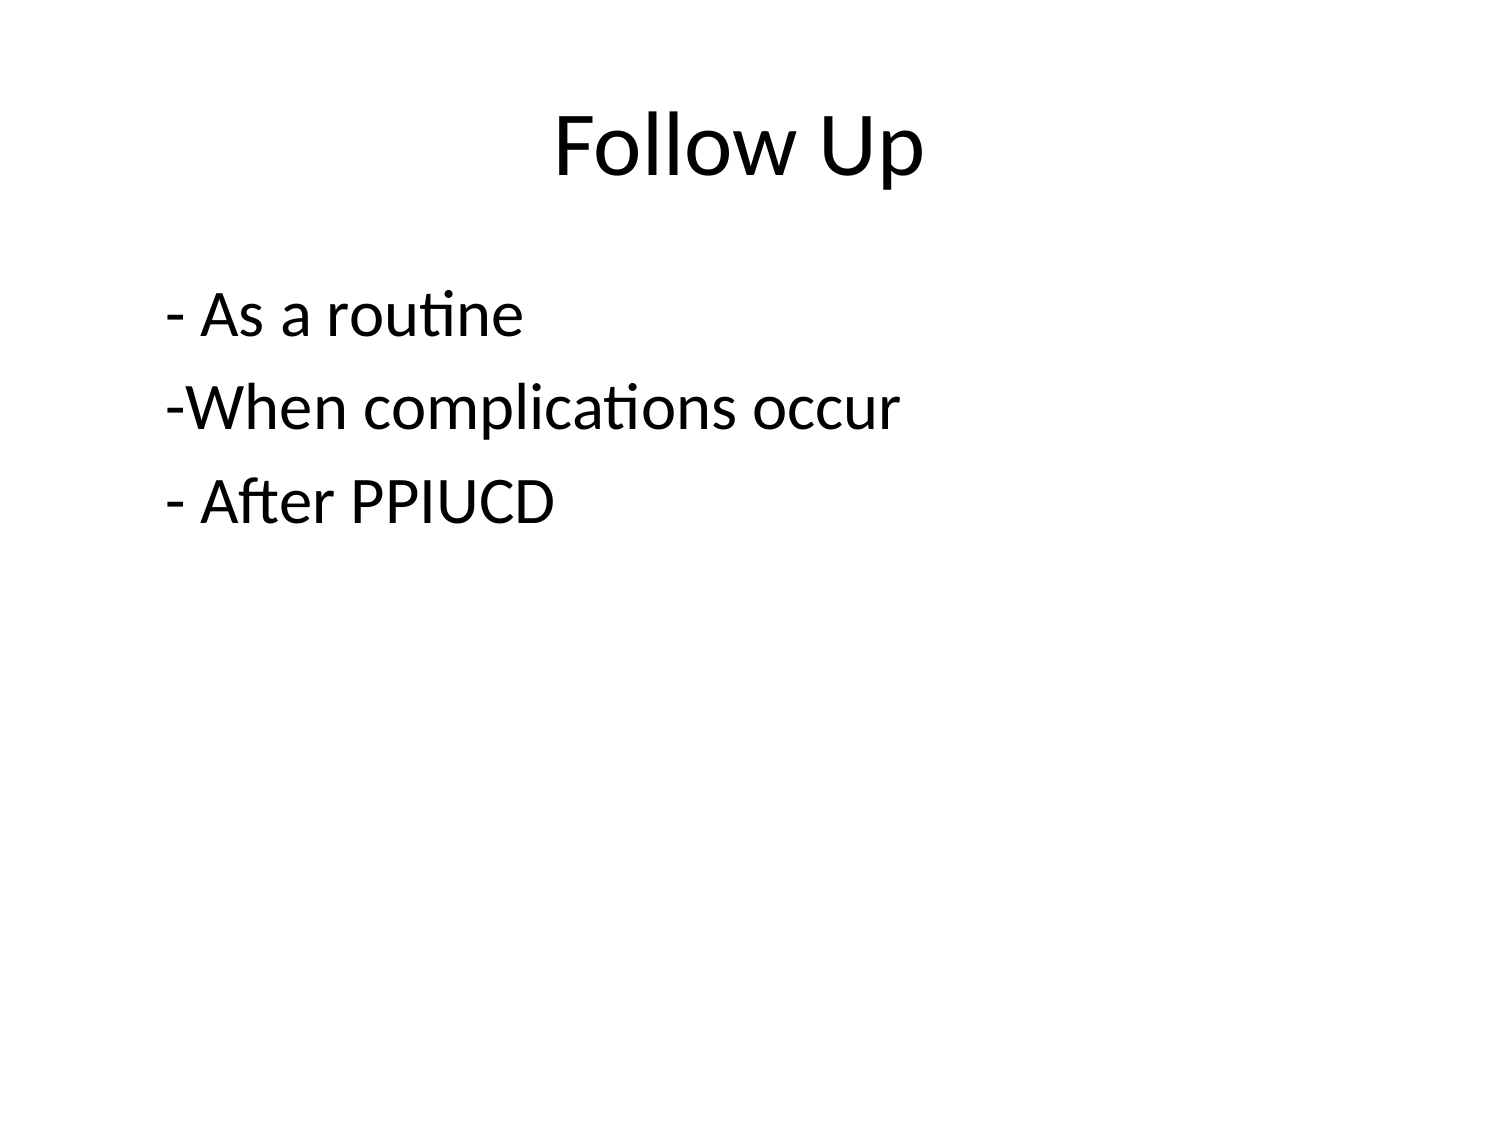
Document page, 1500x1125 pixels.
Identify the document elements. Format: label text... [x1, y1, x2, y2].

title Follow Up [75, 45, 1425, 233]
list - As a routine -When complications occur - After PPIUCD [75, 262, 1425, 1005]
